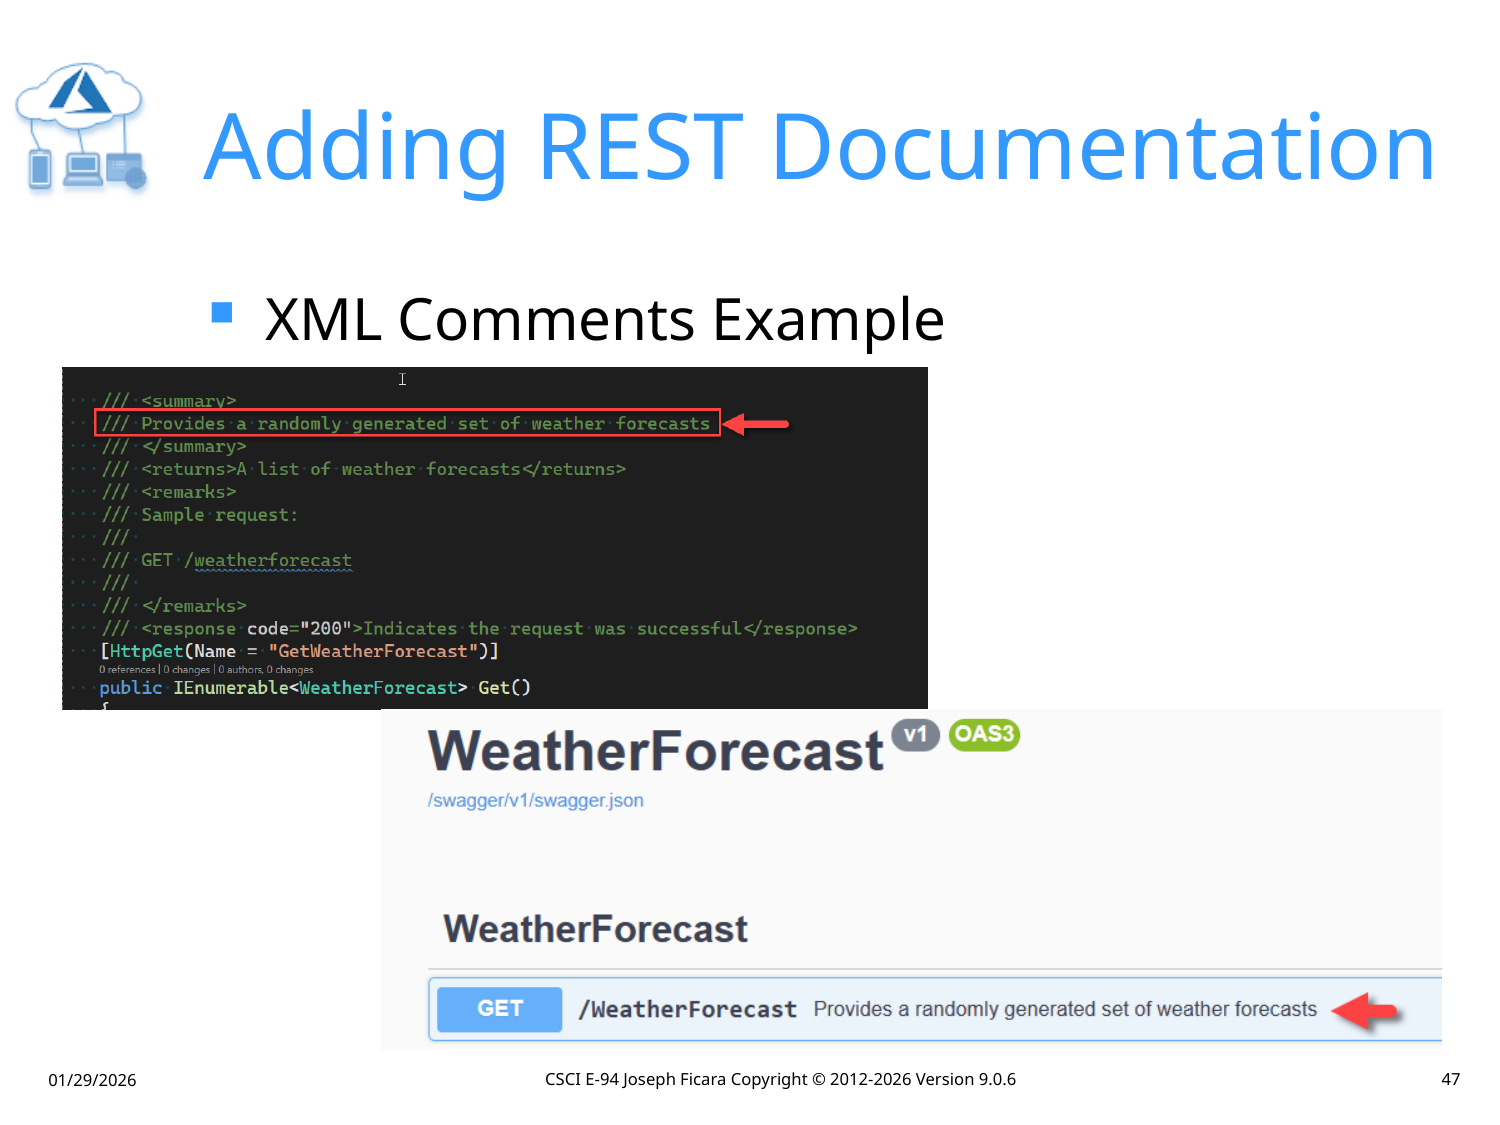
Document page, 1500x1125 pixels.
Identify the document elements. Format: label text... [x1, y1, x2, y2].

picture [3, 57, 163, 213]
picture [62, 367, 1442, 1050]
list XML Comments Example [193, 275, 1469, 357]
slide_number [33, 1062, 154, 1100]
title Adding REST Documentation [188, 24, 1468, 213]
footer CSCI E-94 Joseph Ficara Copyright © 2012-2026 Version 9.0.6 [162, 1061, 1400, 1100]
slide_number 47 [1407, 1061, 1476, 1101]
